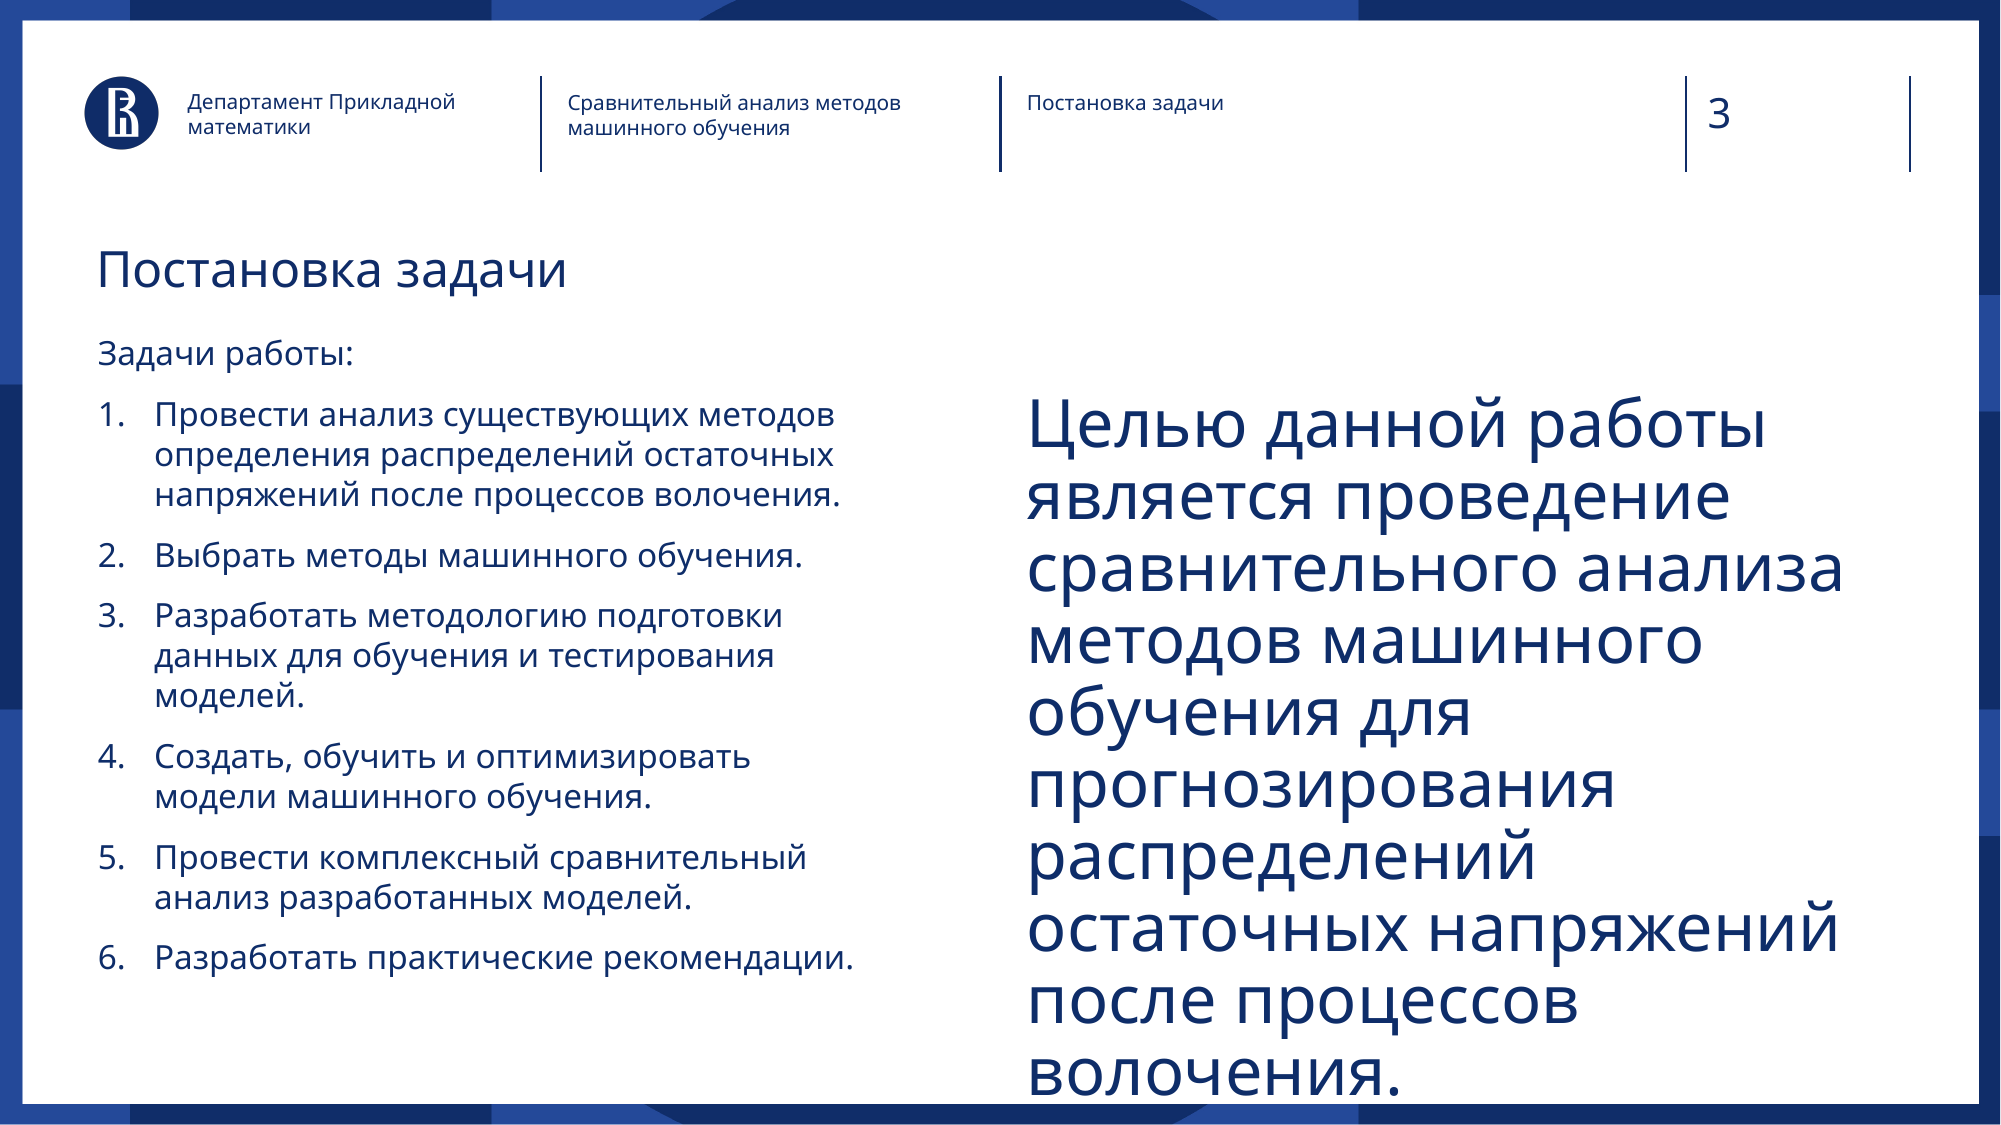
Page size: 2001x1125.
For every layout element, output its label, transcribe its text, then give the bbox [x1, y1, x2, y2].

title Постановка задачи [96, 237, 1854, 306]
list Департамент Прикладной математики [187, 88, 500, 157]
list Целью данной работы является проведение сравнительного анализа методов машинного обучения для прогнозирования распределений остаточных напряжений после процессов волочения. [1026, 390, 1911, 957]
picture [0, 0, 2001, 1125]
list Сравнительный анализ методов машинного обучения [567, 90, 907, 157]
list Постановка задачи [1026, 90, 1367, 157]
list Задачи работы: Провести анализ существующих методов определения распределений остаточных напряжений после процессов волочения. Выбрать методы машинного обучения. Разработать методологию подготовки данных для обучения и тестирования моделей. Создать, обучить и оптимизировать модели машинного обучения. Провести комплексный сравнительный анализ разработанных моделей. Разработать практические рекомендации. [97, 332, 878, 1015]
